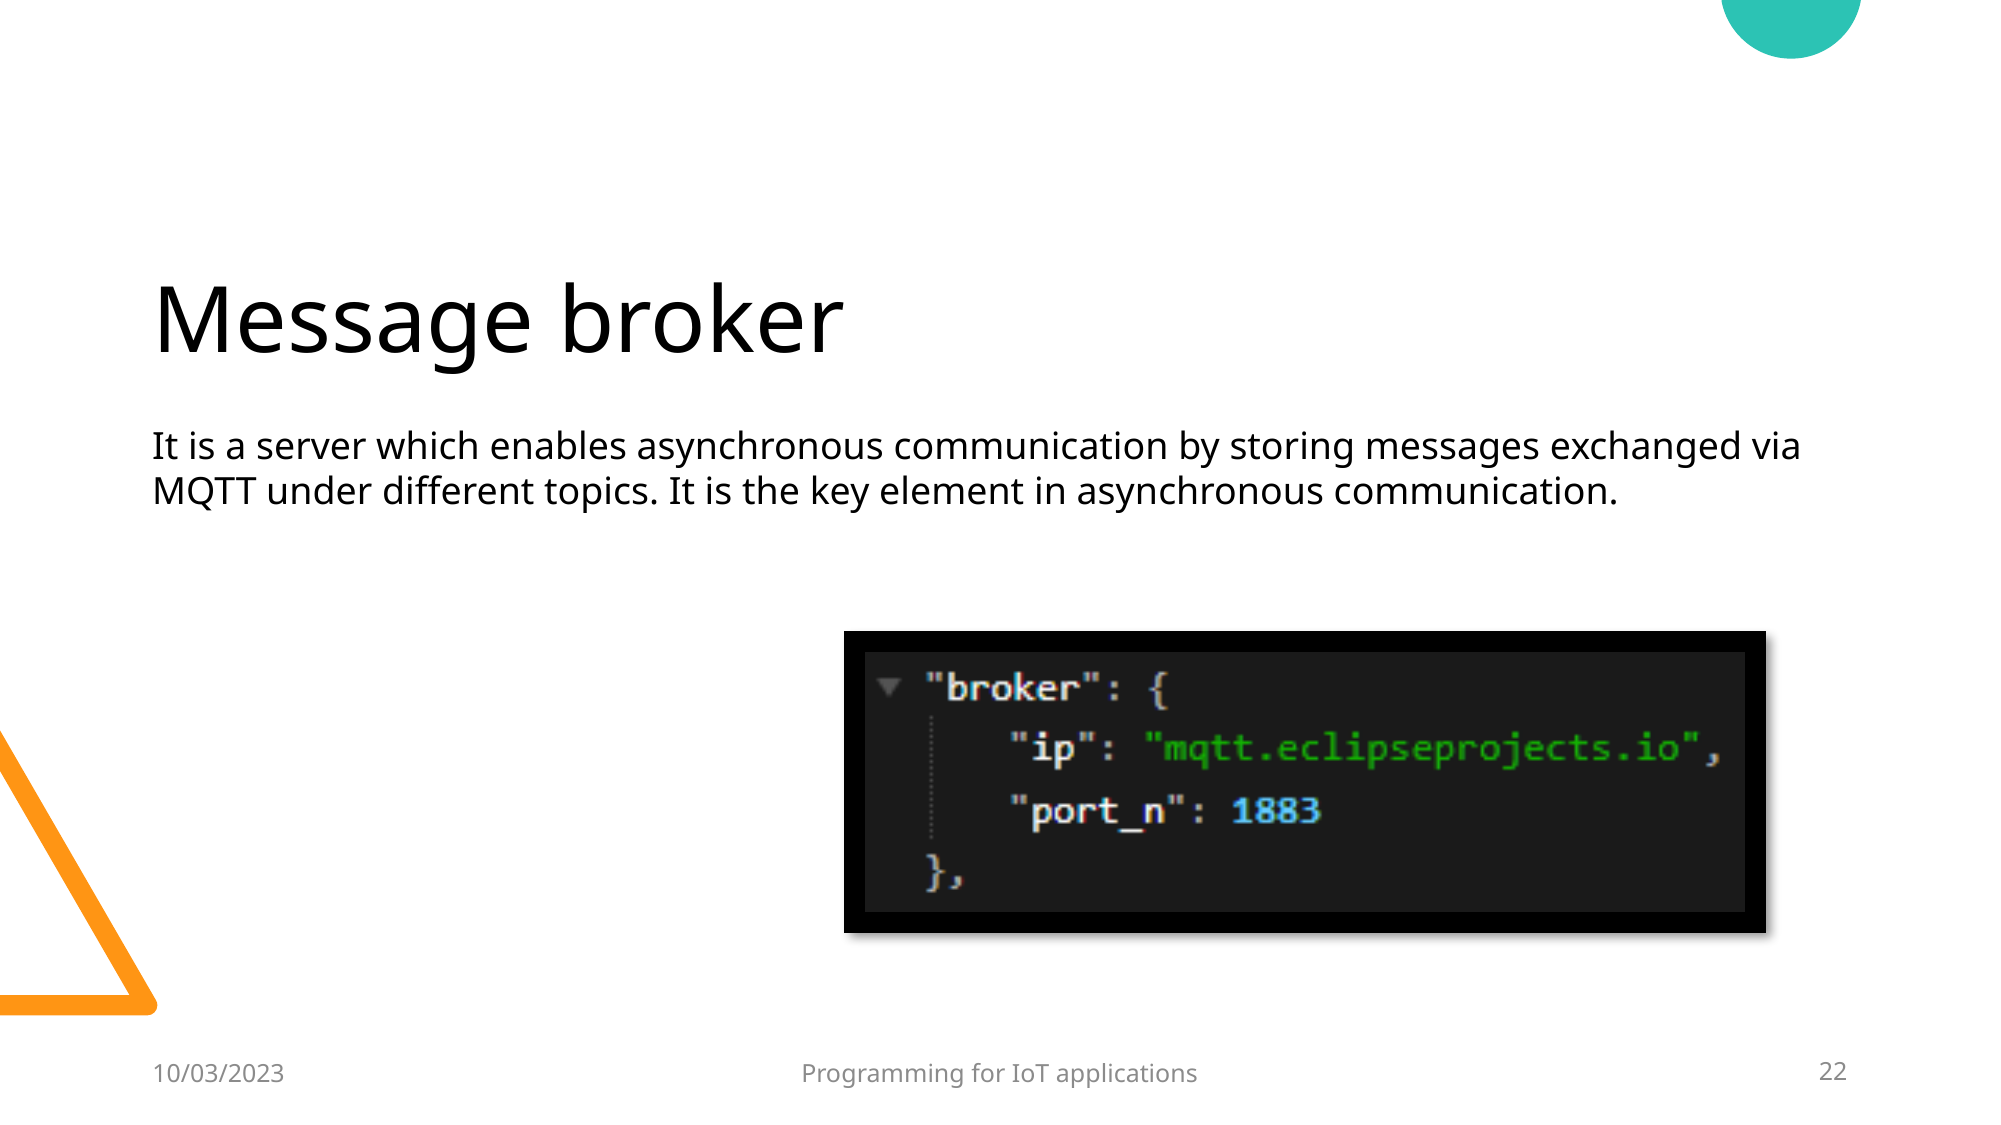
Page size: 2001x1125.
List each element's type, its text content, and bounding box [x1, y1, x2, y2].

picture [865, 651, 1745, 912]
text_box It is a server which enables asynchronous communication by storing messages exchanged via MQTT under different topics. It is the key element in asynchronous communication. [137, 414, 1863, 520]
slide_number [137, 1042, 588, 1103]
footer Programming for IoT applications [662, 1042, 1338, 1103]
title Message broker [137, 214, 1863, 414]
slide_number 22 [1412, 1042, 1863, 1103]
